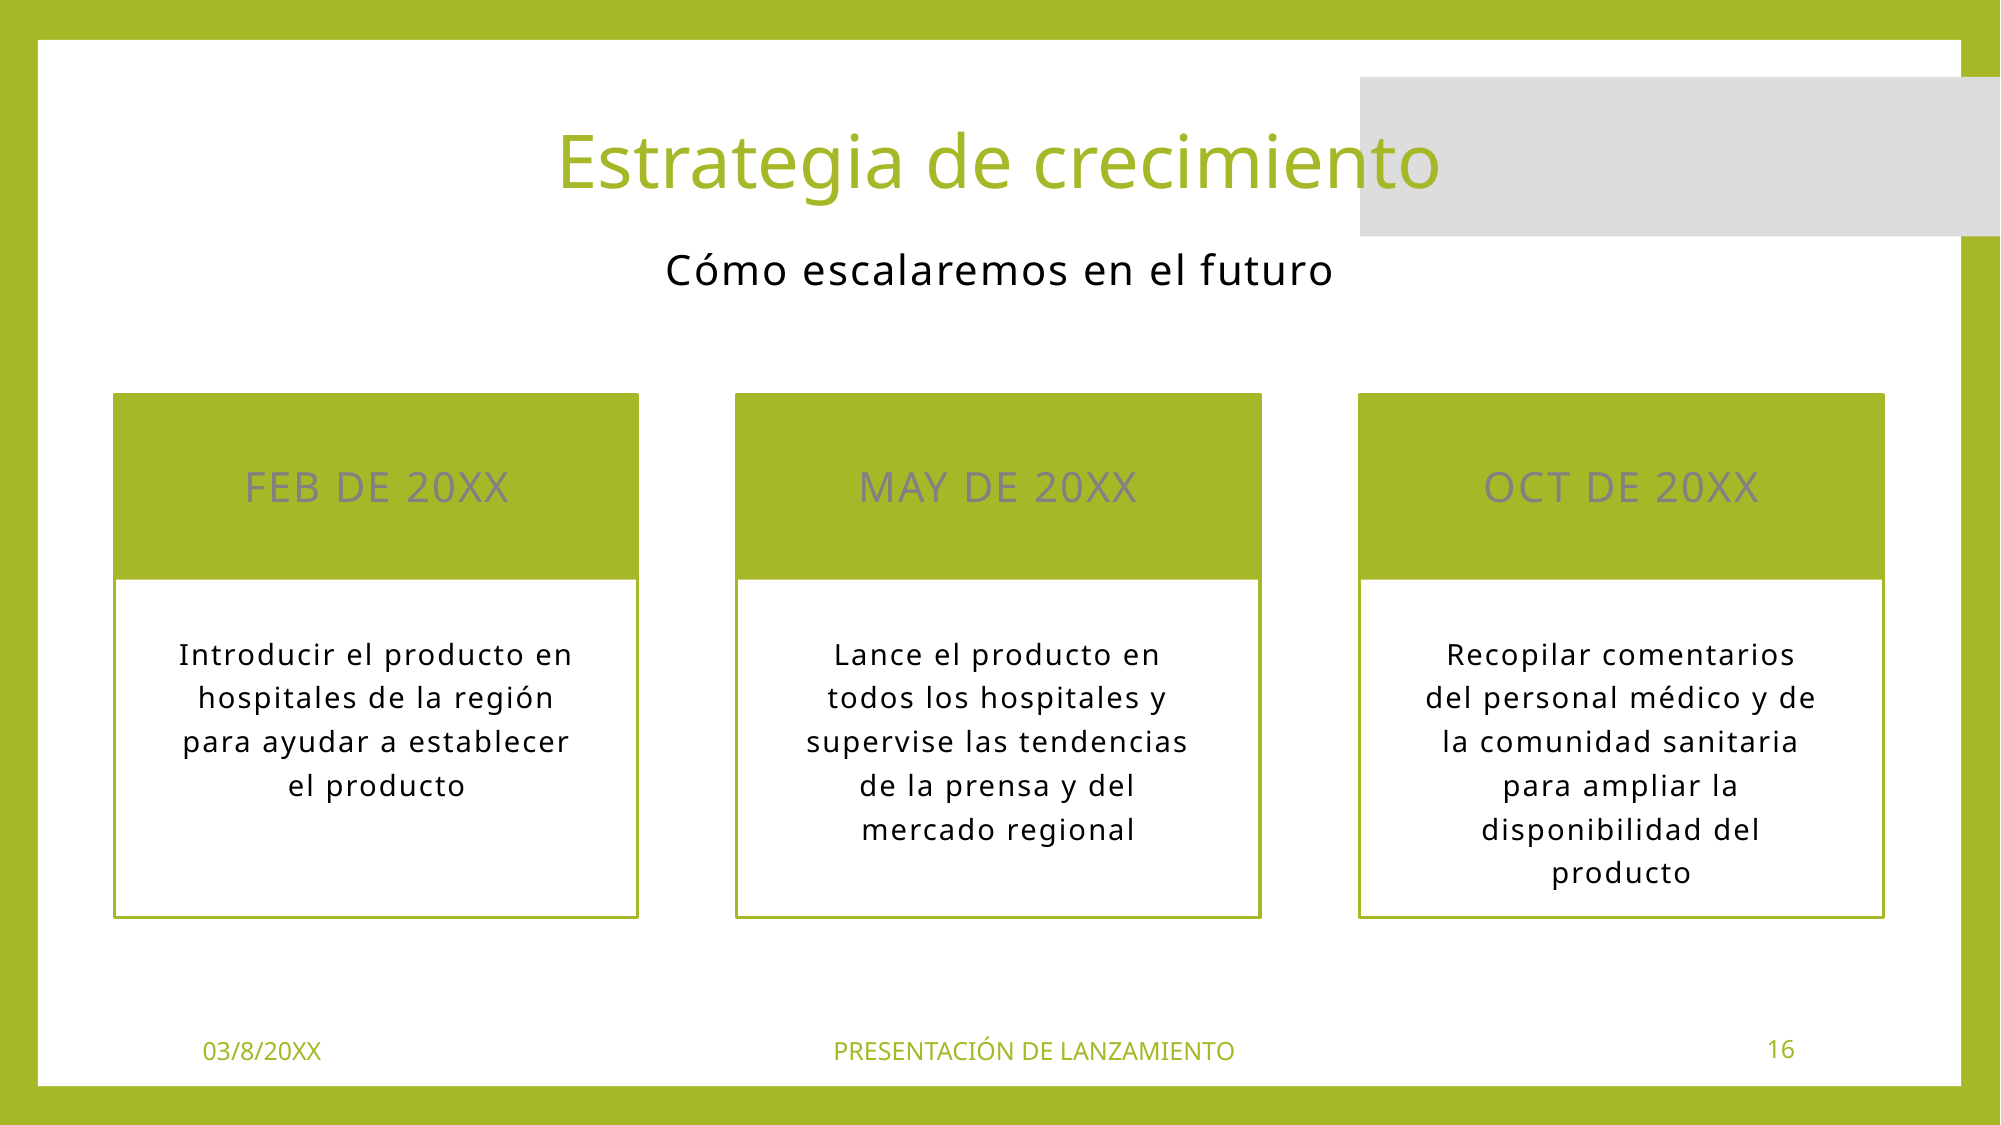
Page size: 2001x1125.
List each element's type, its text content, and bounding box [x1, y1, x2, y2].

list Cómo escalaremos en el futuro [521, 248, 1479, 313]
list Lance el producto en todos los hospitales y supervise las tendencias de la prensa y del mercado regional [779, 619, 1217, 876]
slide_number 16 [1530, 1020, 1811, 1081]
list Introducir el producto en hospitales de la región para ayudar a establecer el producto [158, 619, 596, 876]
footer PRESENTACIÓN DE LANZAMIENTO [647, 1020, 1422, 1081]
list Feb de 20xx [158, 440, 596, 540]
list May de 20xx [779, 440, 1217, 540]
list Recopilar comentarios del personal médico y de la comunidad sanitaria para ampliar la disponibilidad del producto [1402, 619, 1841, 876]
list Oct de 20xx [1402, 440, 1841, 540]
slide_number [187, 1020, 570, 1081]
title Estrategia de crecimiento [521, 81, 1479, 248]
